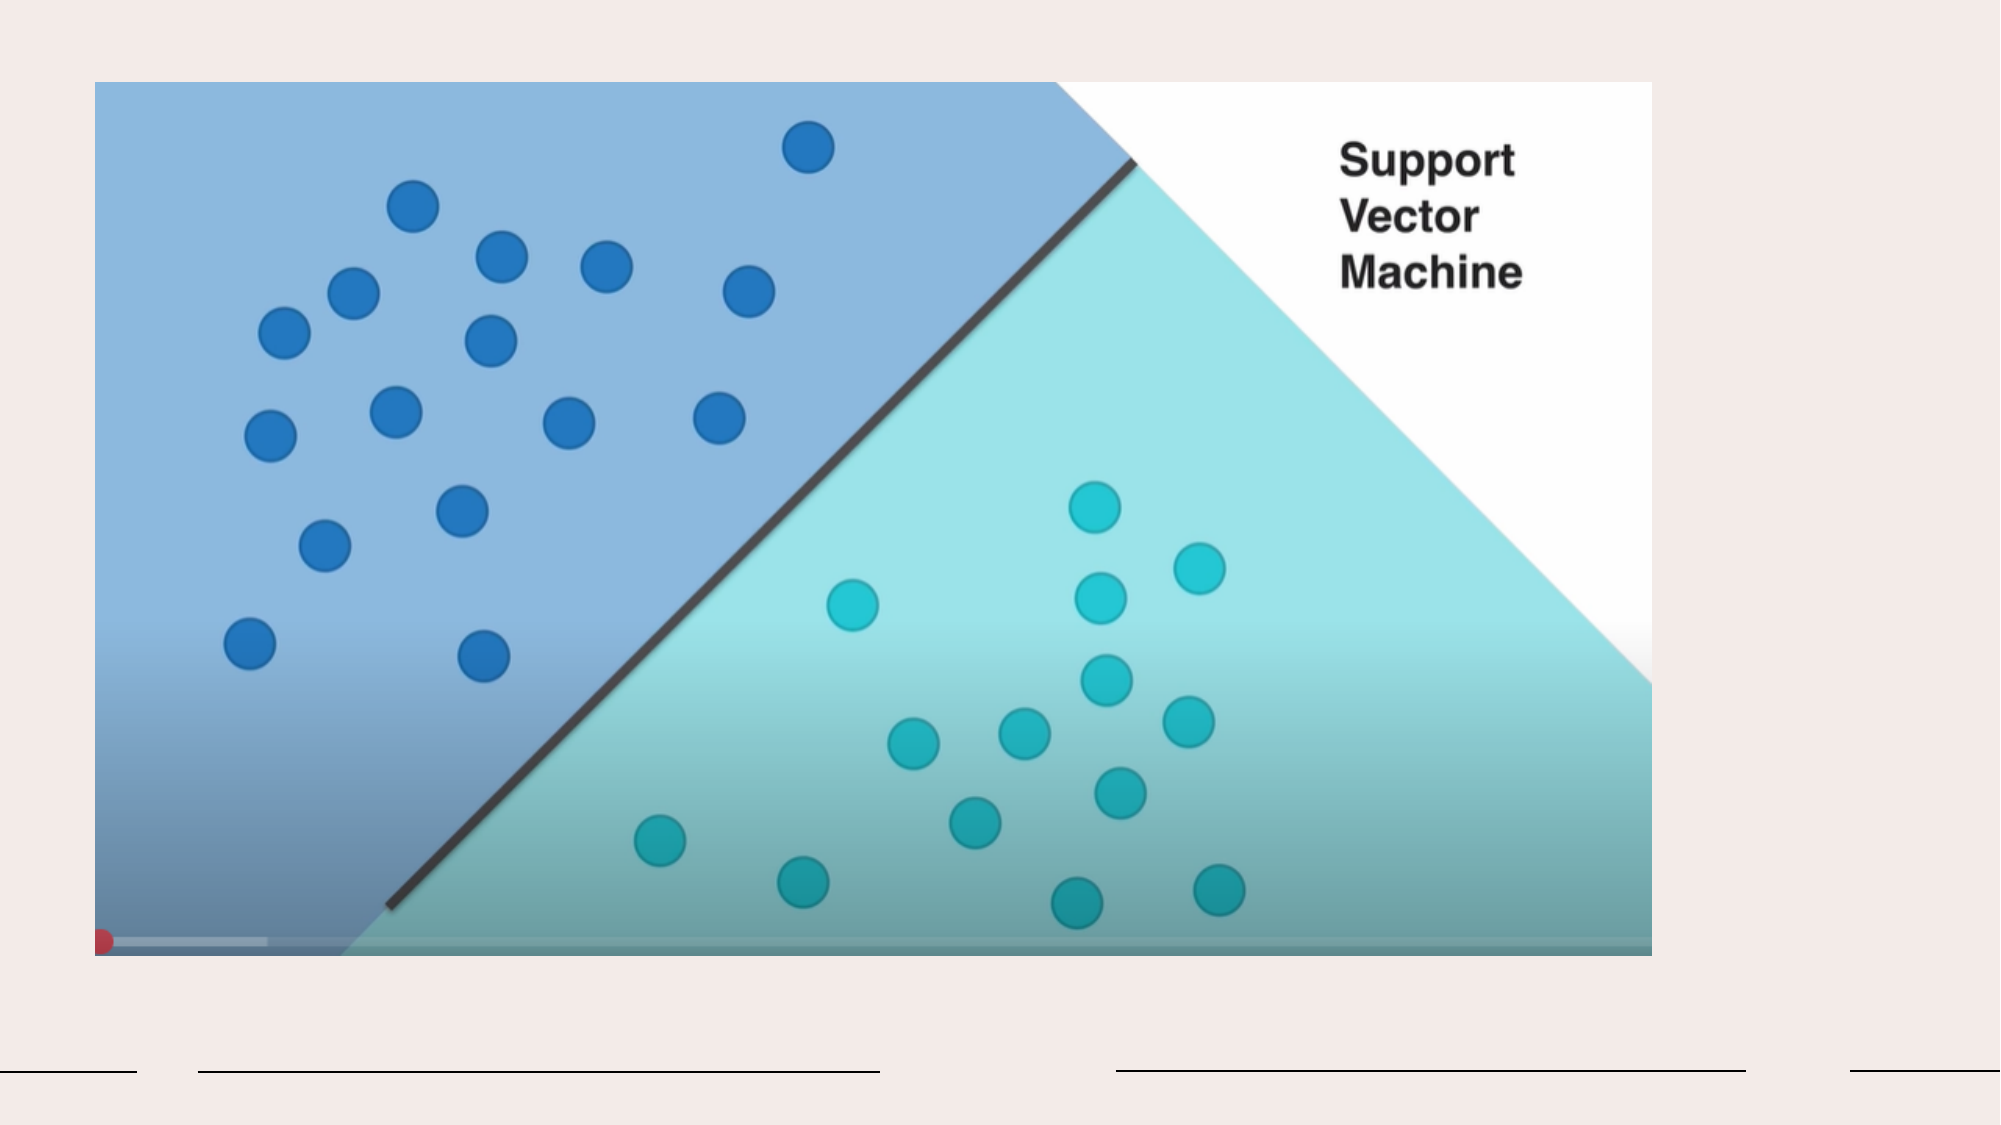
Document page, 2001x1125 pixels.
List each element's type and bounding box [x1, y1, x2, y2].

picture [95, 81, 1652, 956]
